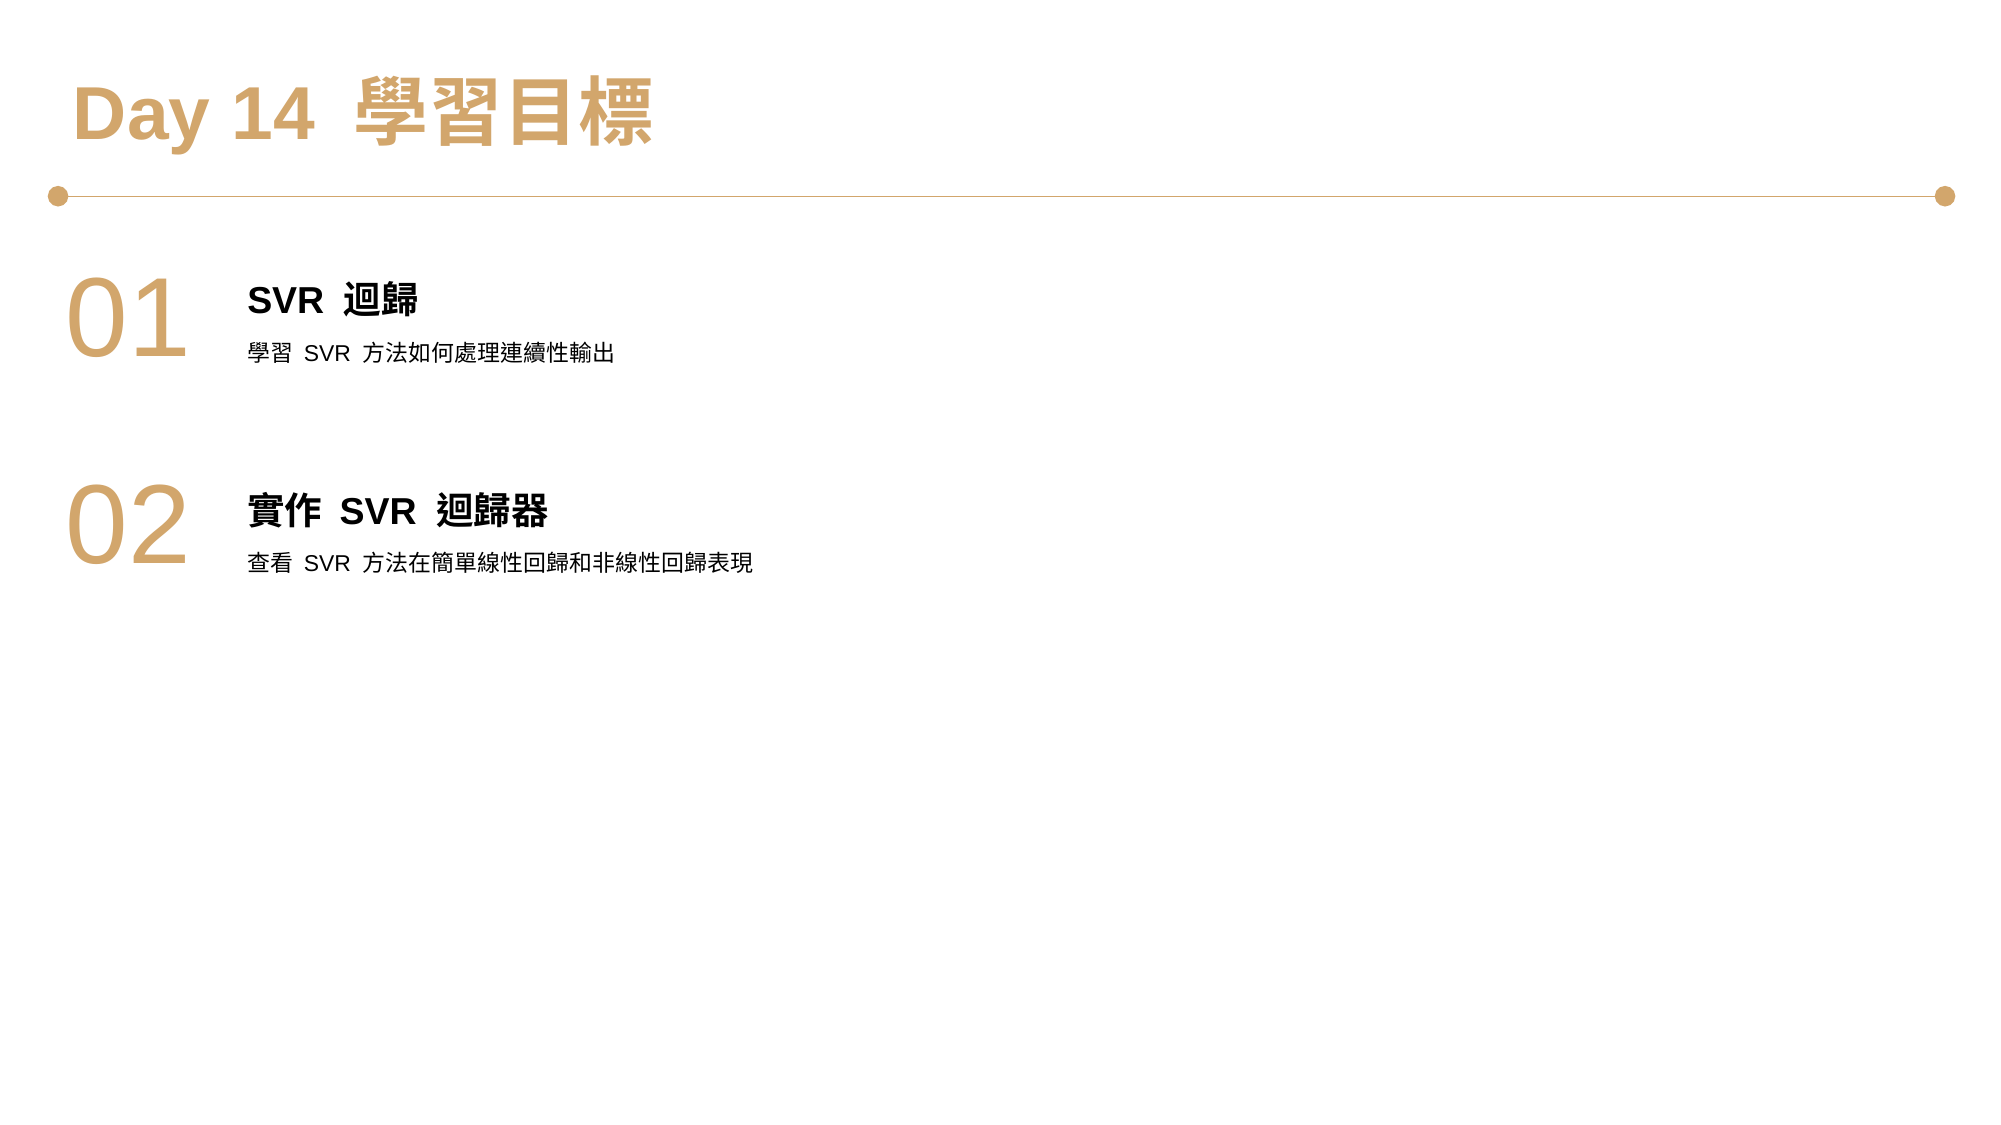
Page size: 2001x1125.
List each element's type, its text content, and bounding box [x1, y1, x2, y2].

text_box 02 [50, 459, 253, 596]
list Day 14 學習目標 [58, 67, 967, 165]
list SVR 迴歸 [232, 274, 816, 322]
list 01 [50, 252, 253, 390]
list 學習 SVR 方法如何處理連續性輸出 [232, 322, 967, 371]
text_box 實作 SVR 迴歸器 [232, 484, 816, 533]
text_box 查看 SVR 方法在簡單線性回歸和非線性回歸表現 [232, 533, 967, 584]
